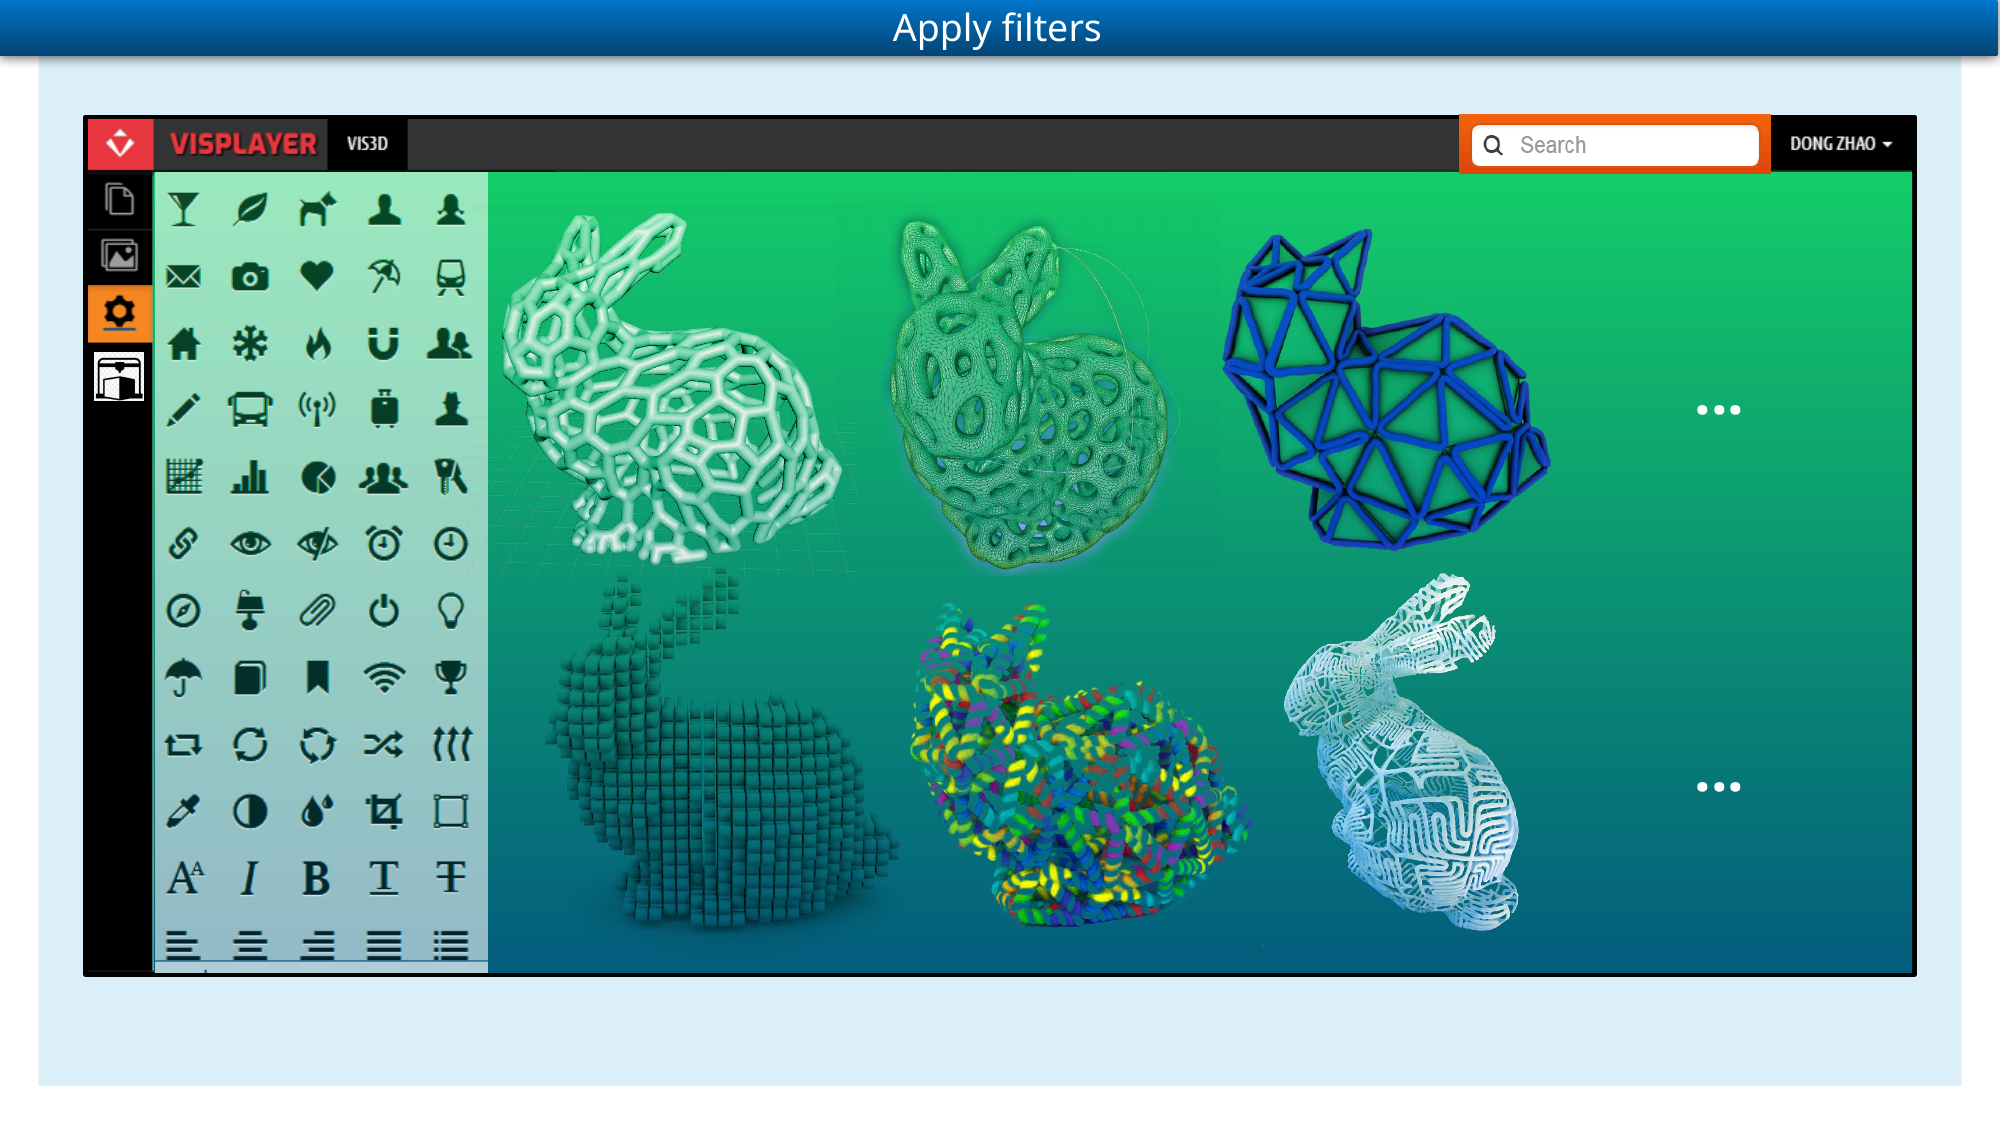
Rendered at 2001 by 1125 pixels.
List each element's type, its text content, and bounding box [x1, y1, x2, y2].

picture [88, 114, 1912, 985]
text_box ... [1680, 725, 1759, 811]
text_box Apply filters [0, 0, 1998, 56]
text_box ... [1680, 348, 1759, 434]
picture [1084, 917, 1100, 924]
